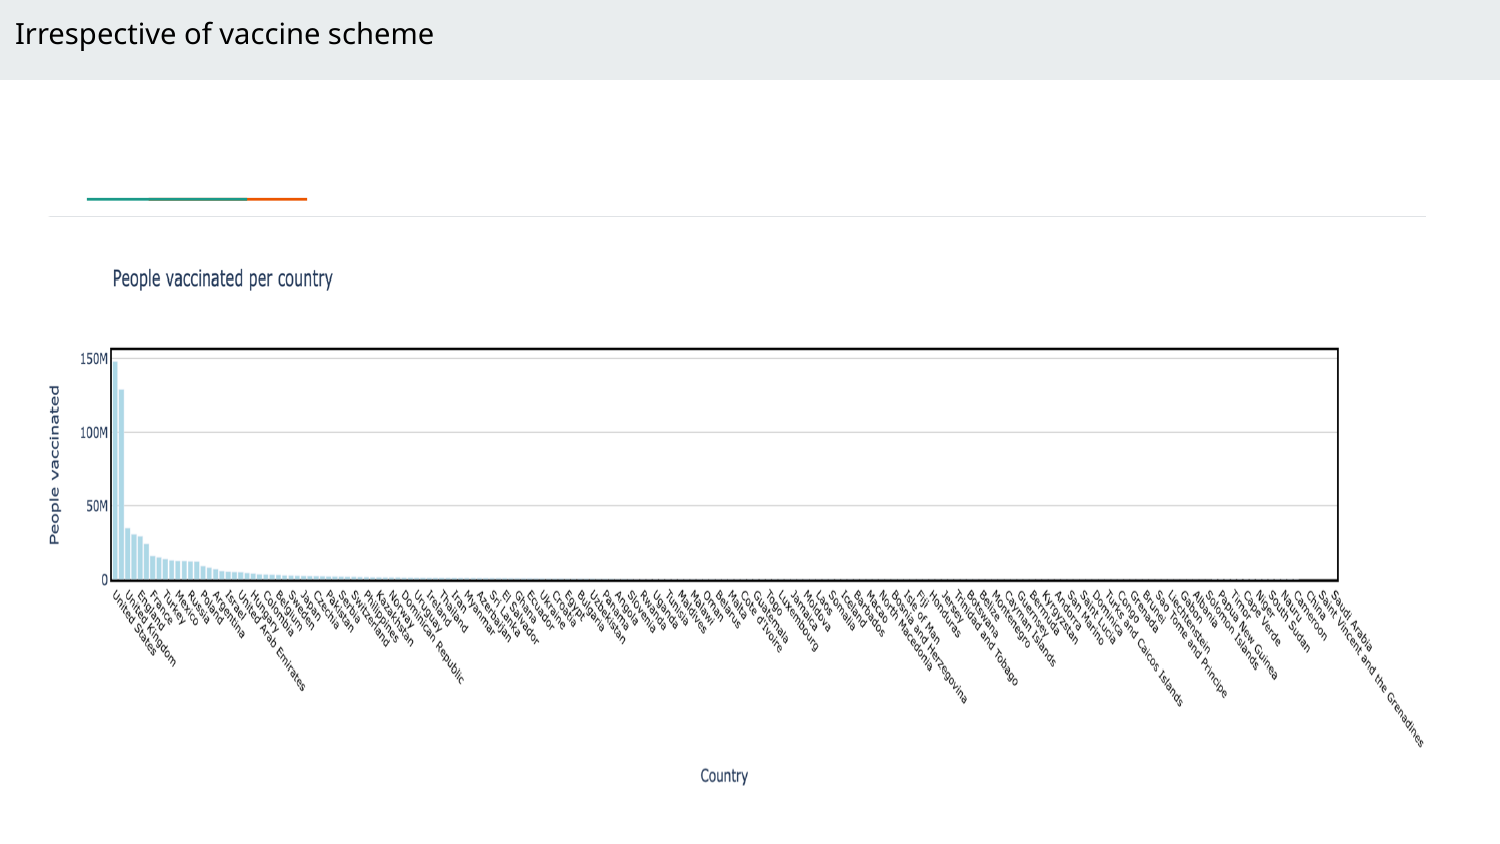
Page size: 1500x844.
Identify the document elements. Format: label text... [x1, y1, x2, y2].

picture [30, 215, 1426, 799]
text_box Irrespective of vaccine scheme [0, 0, 464, 65]
